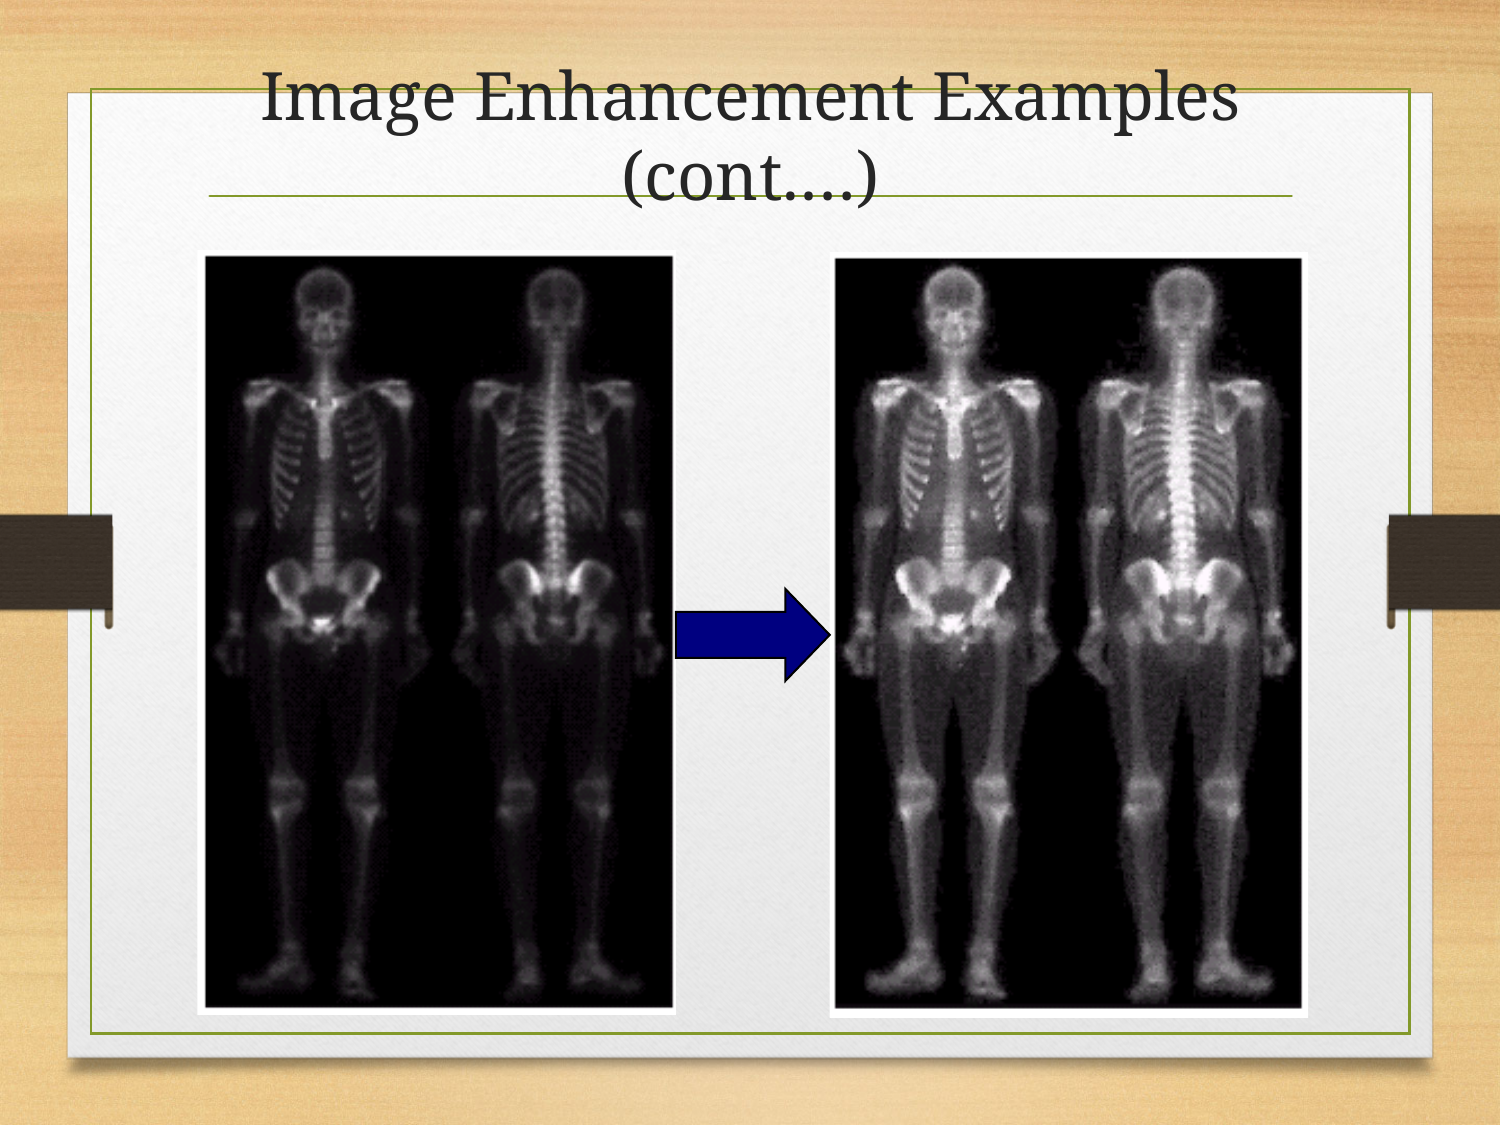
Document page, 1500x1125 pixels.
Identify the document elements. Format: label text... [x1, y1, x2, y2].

picture [0, 0, 1500, 1125]
text_box [677, 589, 829, 681]
title Image Enhancement Examples (cont.…) [192, 77, 1309, 191]
